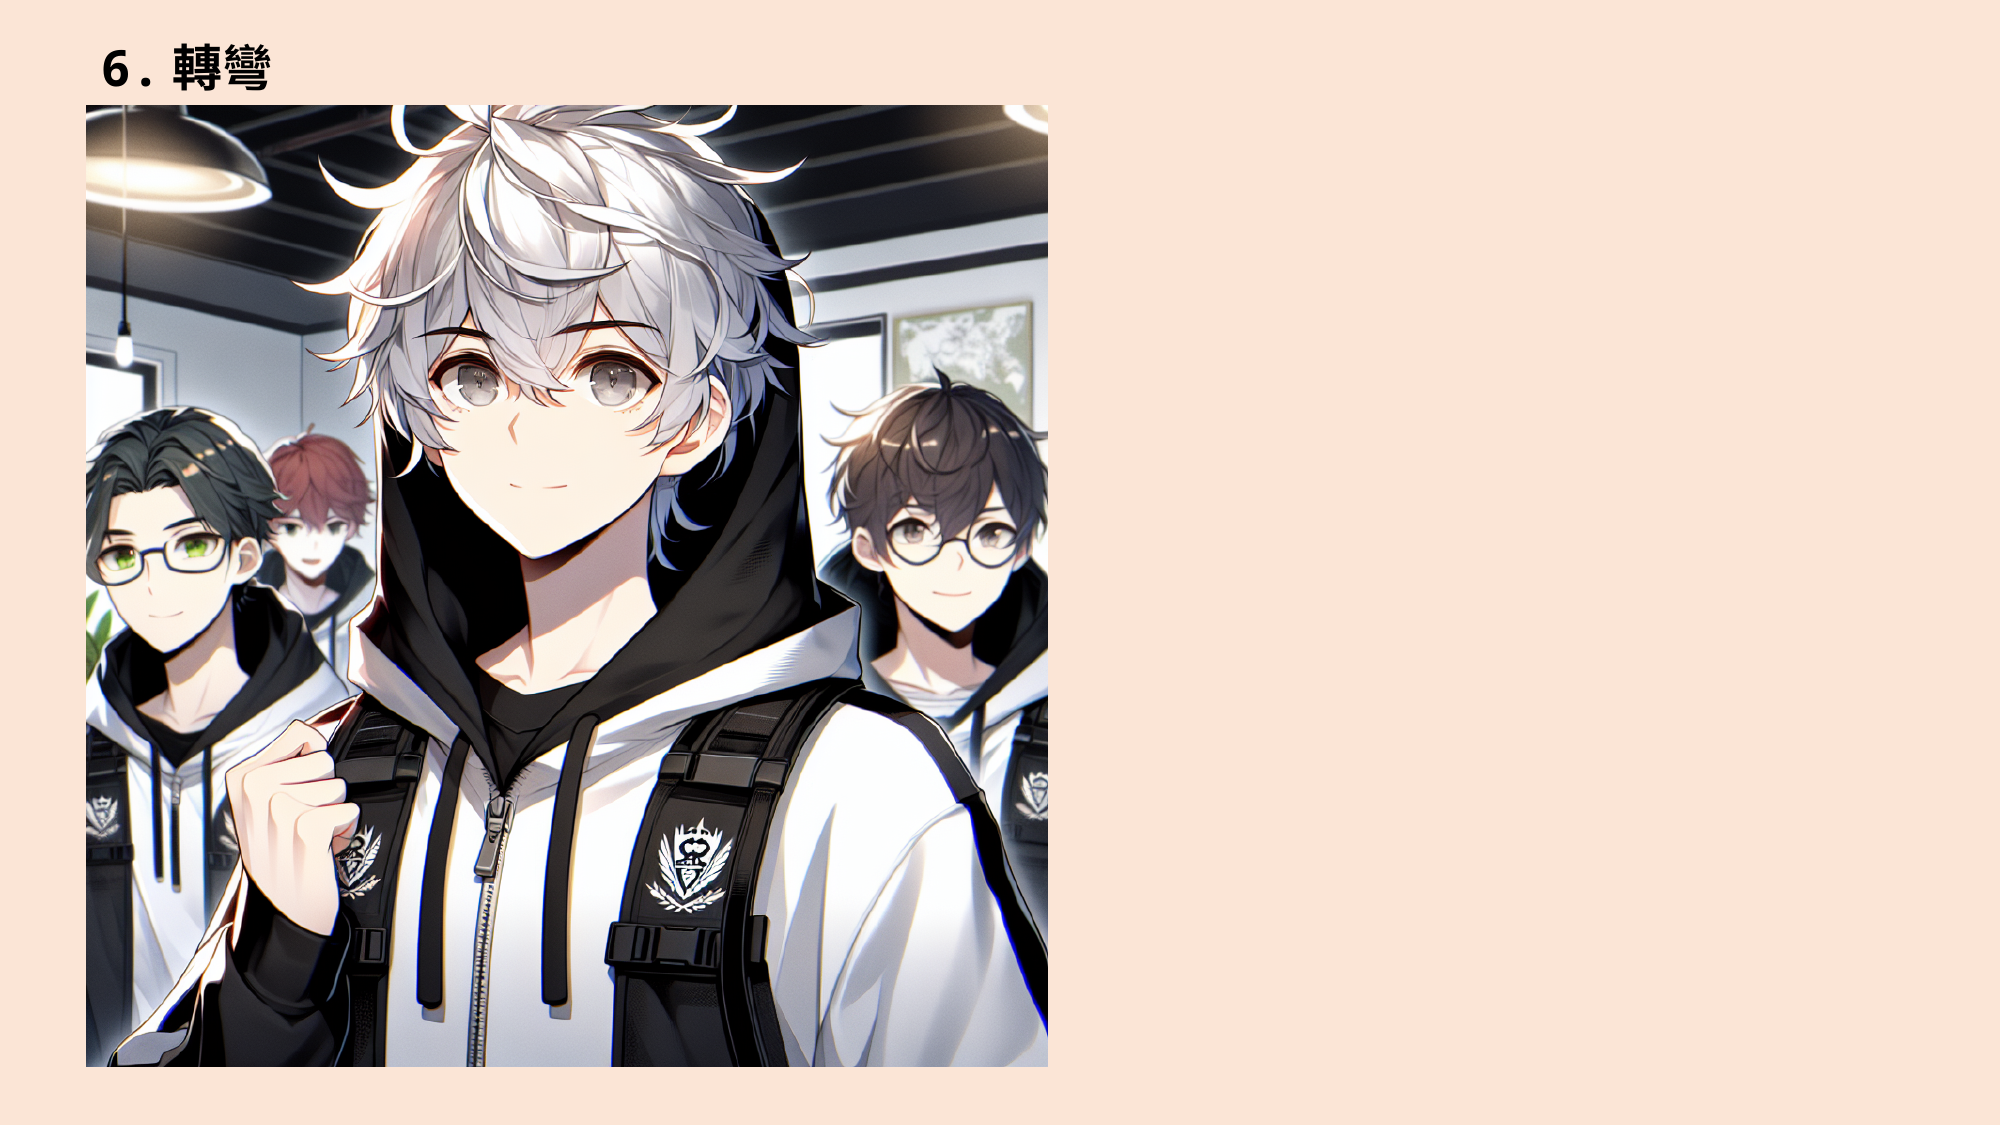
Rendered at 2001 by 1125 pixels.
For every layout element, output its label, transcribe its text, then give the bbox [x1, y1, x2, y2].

text_box 6.轉彎 [86, 29, 540, 105]
picture [86, 105, 1048, 1068]
